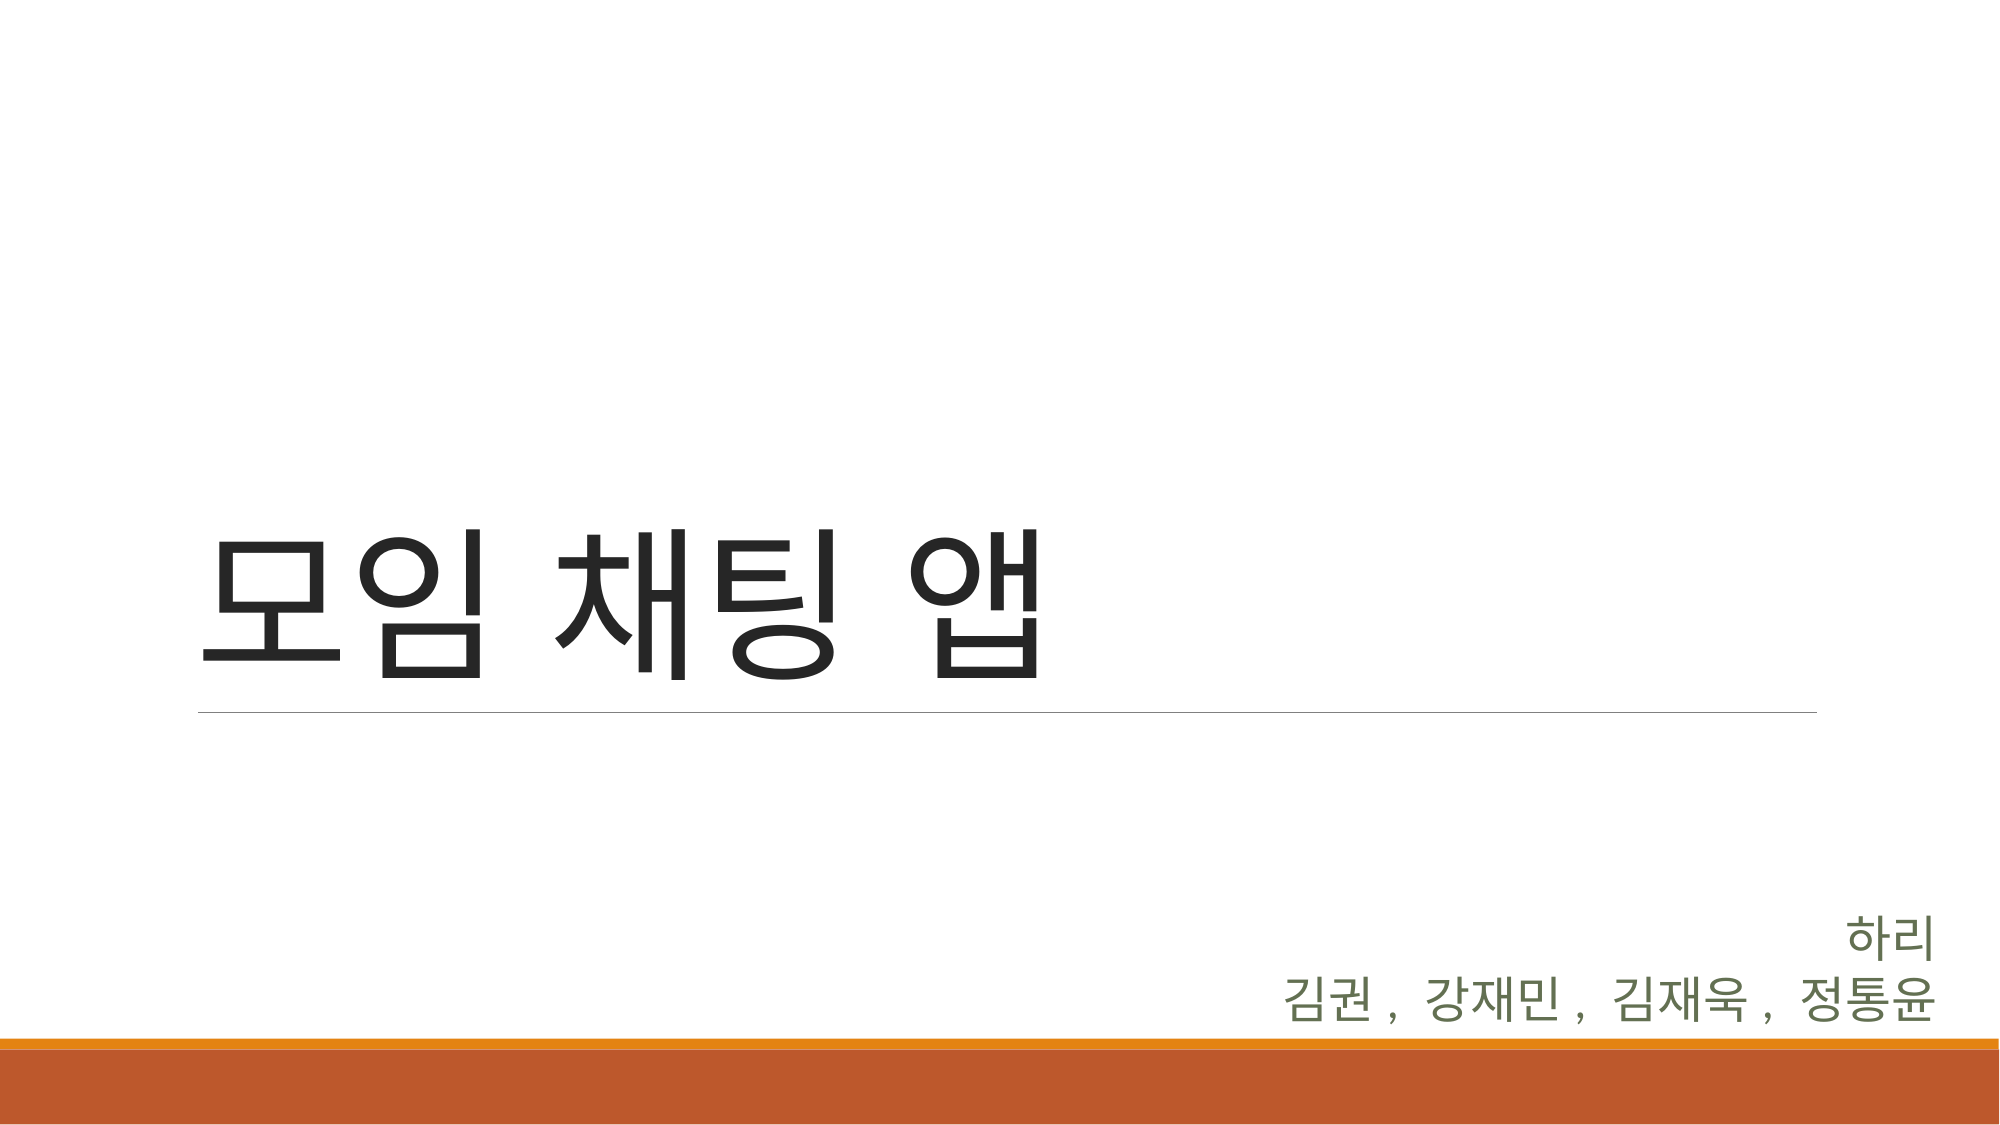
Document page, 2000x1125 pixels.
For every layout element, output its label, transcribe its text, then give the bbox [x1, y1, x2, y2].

subtitle 하리 김권, 강재민, 김재욱, 정통윤 [626, 906, 1953, 1125]
title 모임 채팅 앱 [179, 506, 1830, 710]
